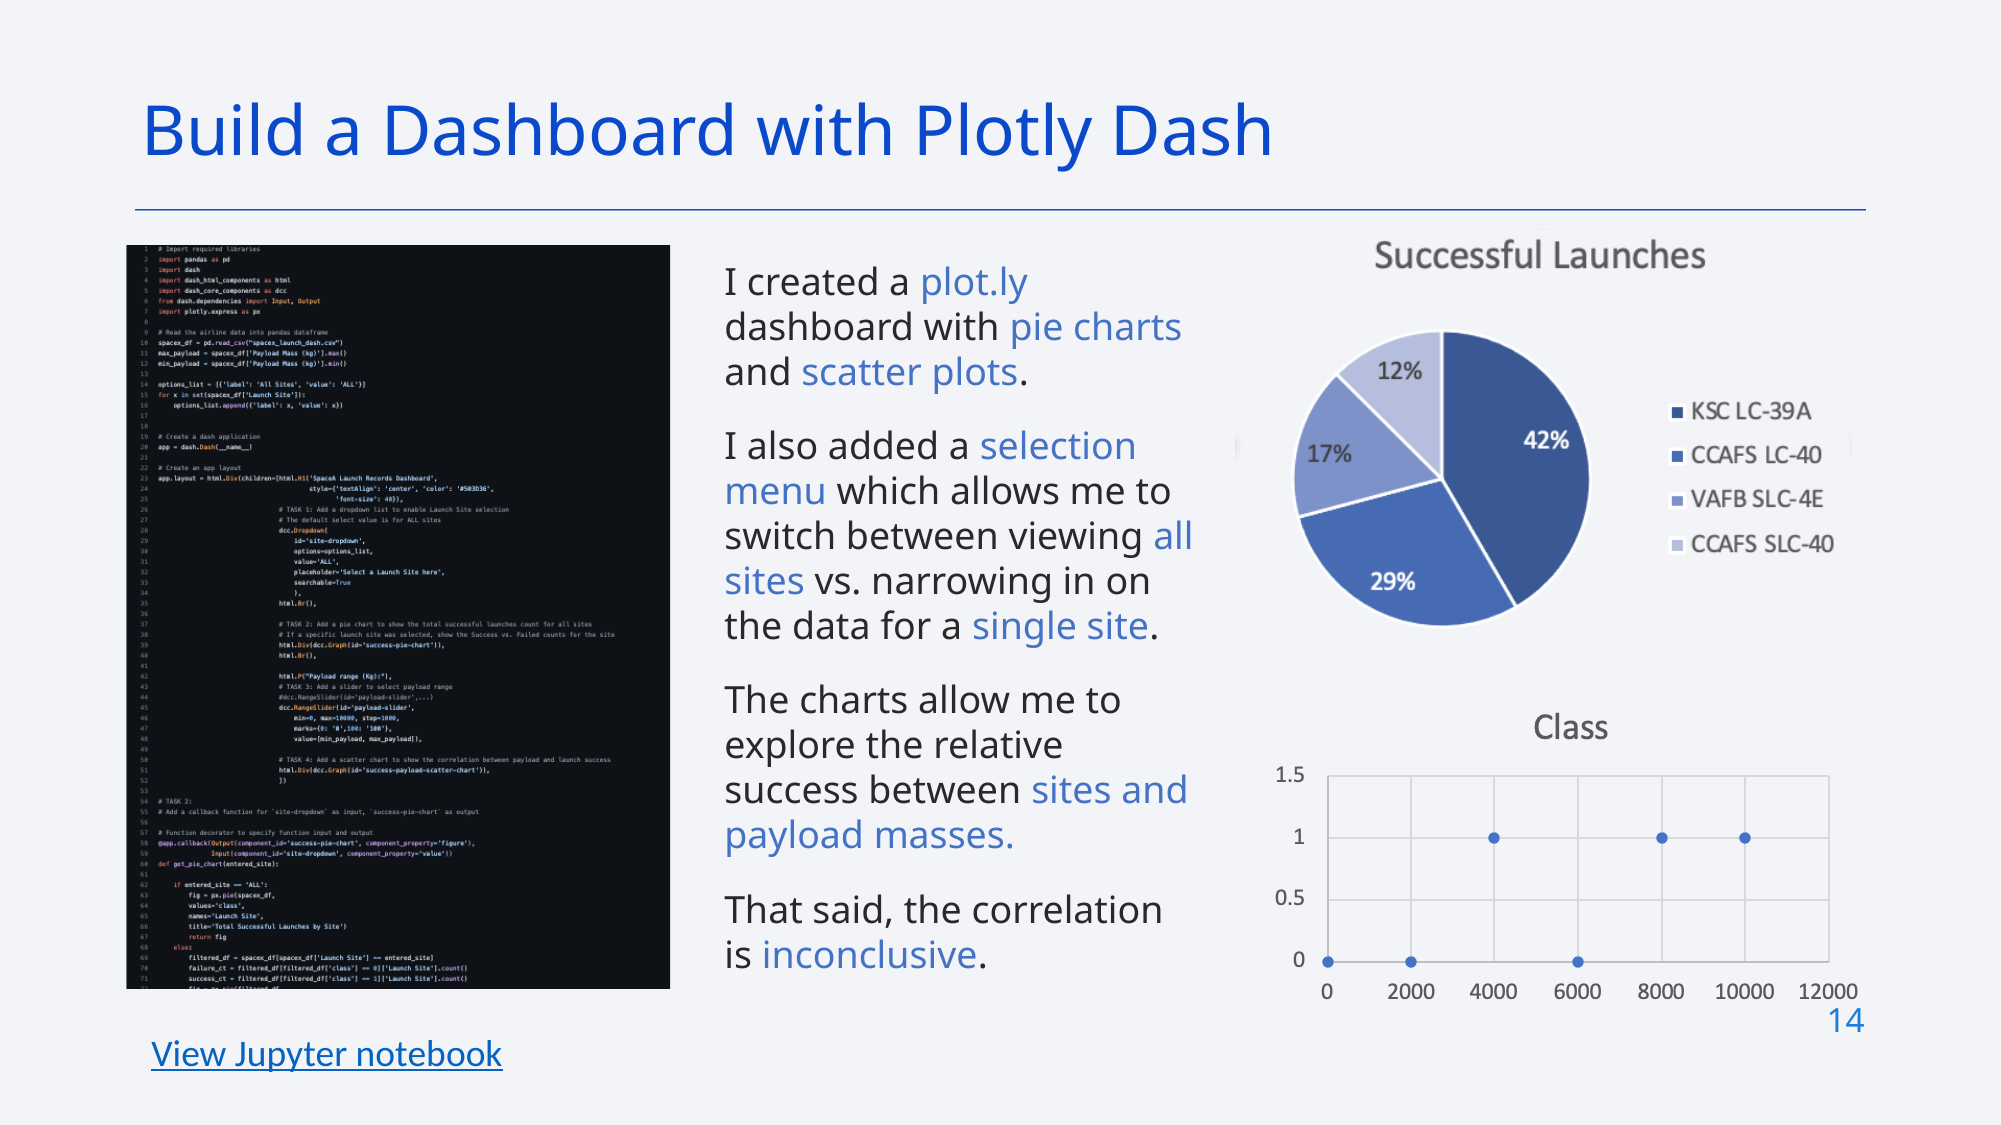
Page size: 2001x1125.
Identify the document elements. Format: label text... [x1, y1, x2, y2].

text_box Build a Dashboard with Plotly Dash [126, 88, 1852, 179]
slide_number 14 [1429, 1020, 1880, 1055]
text_box View Jupyter notebook [136, 1021, 518, 1082]
picture [0, 0, 2001, 1125]
text_box I created a plot.ly dashboard with pie charts and scatter plots. I also added a selection menu which allows me to switch between viewing all sites vs. narrowing in on the data for a single site. The charts allow me to explore the relative success between sites and payload masses. That said, the correlation is inconclusive. [709, 250, 1215, 754]
